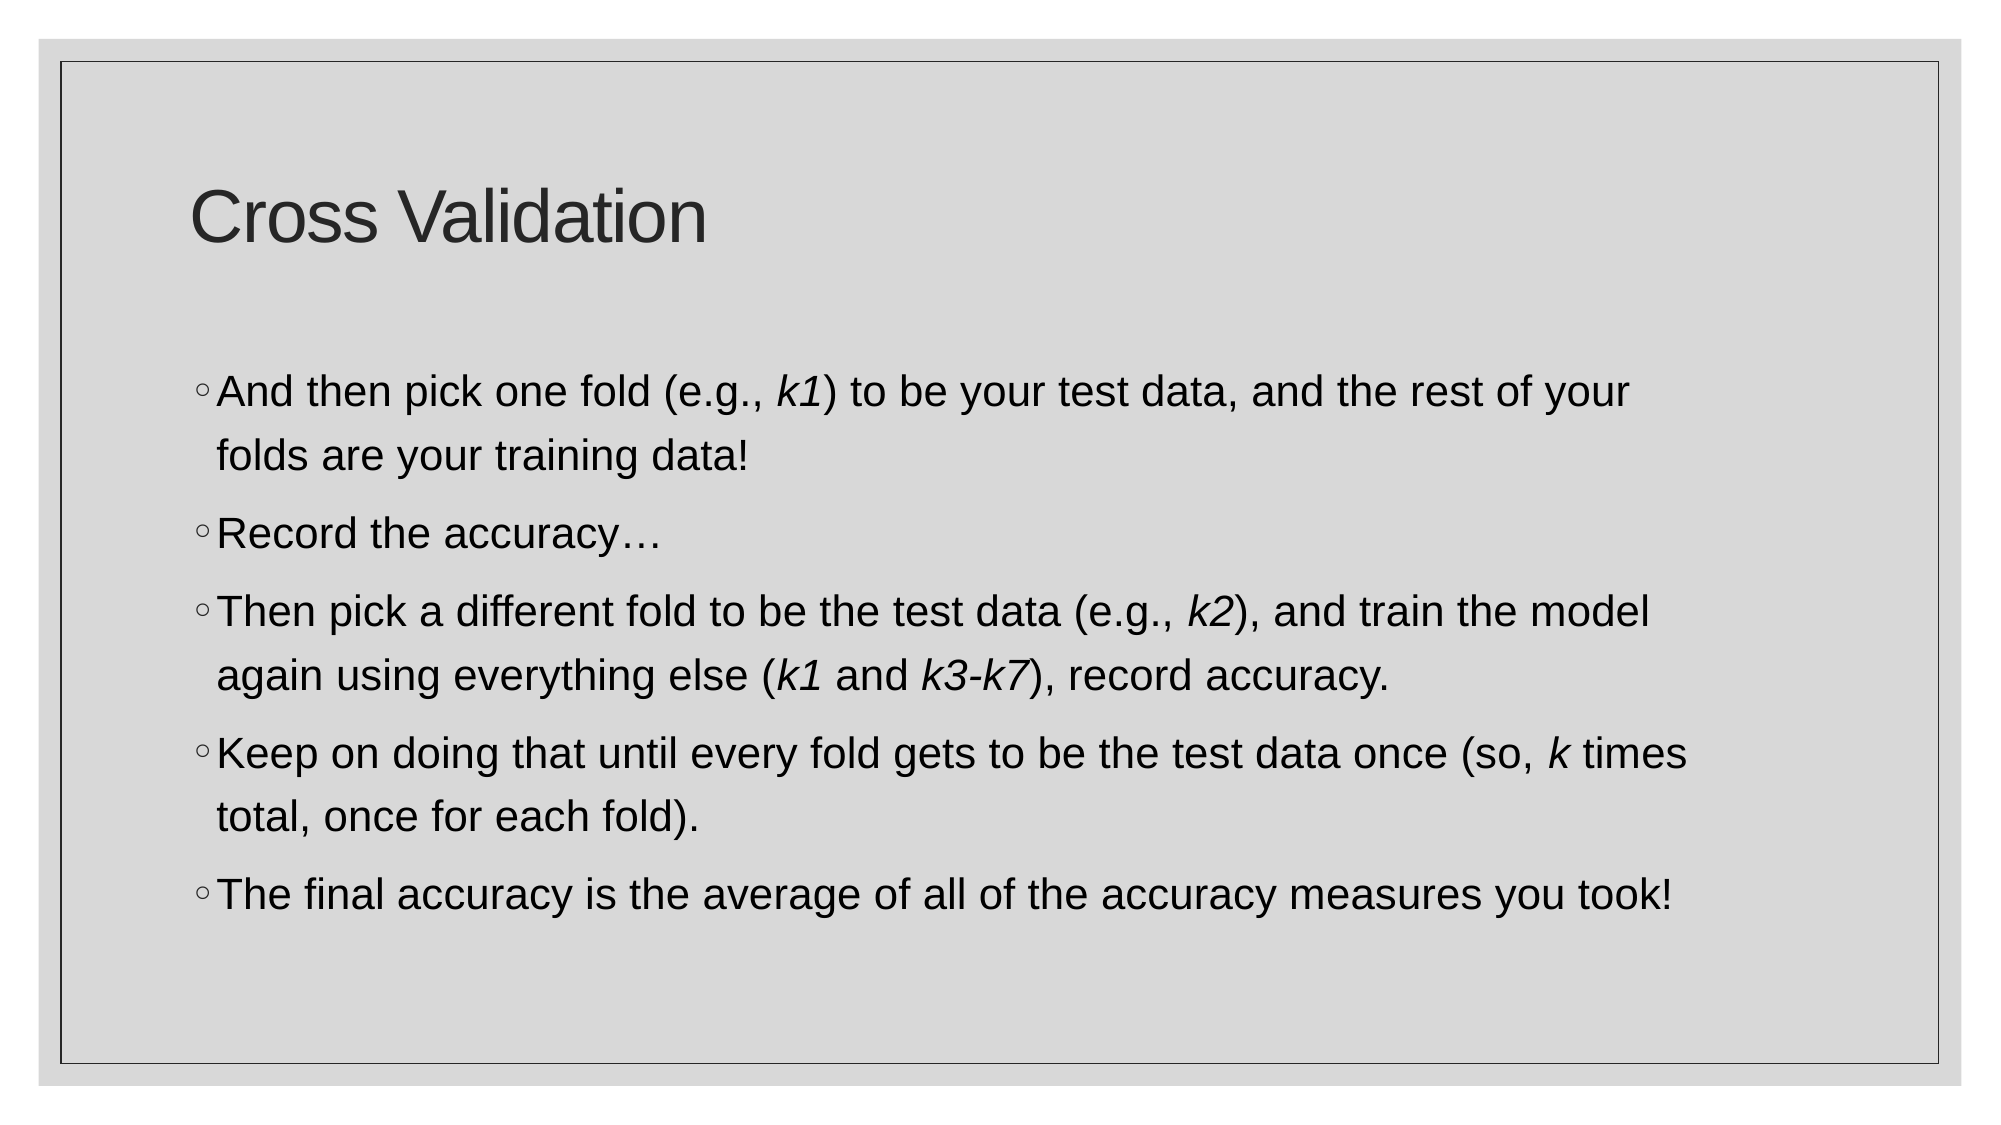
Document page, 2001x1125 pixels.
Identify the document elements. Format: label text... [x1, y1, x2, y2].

list And then pick one fold (e.g., k1) to be your test data, and the rest of your folds are your training data! Record the accuracy… Then pick a different fold to be the test data (e.g., k2), and train the model again using everything else (k1 and k3-k7), record accuracy. Keep on doing that until every fold gets to be the test data once (so, k times total, once for each fold). The final accuracy is the average of all of the accuracy measures you took! [174, 345, 1732, 977]
title Cross Validation [174, 105, 1825, 331]
